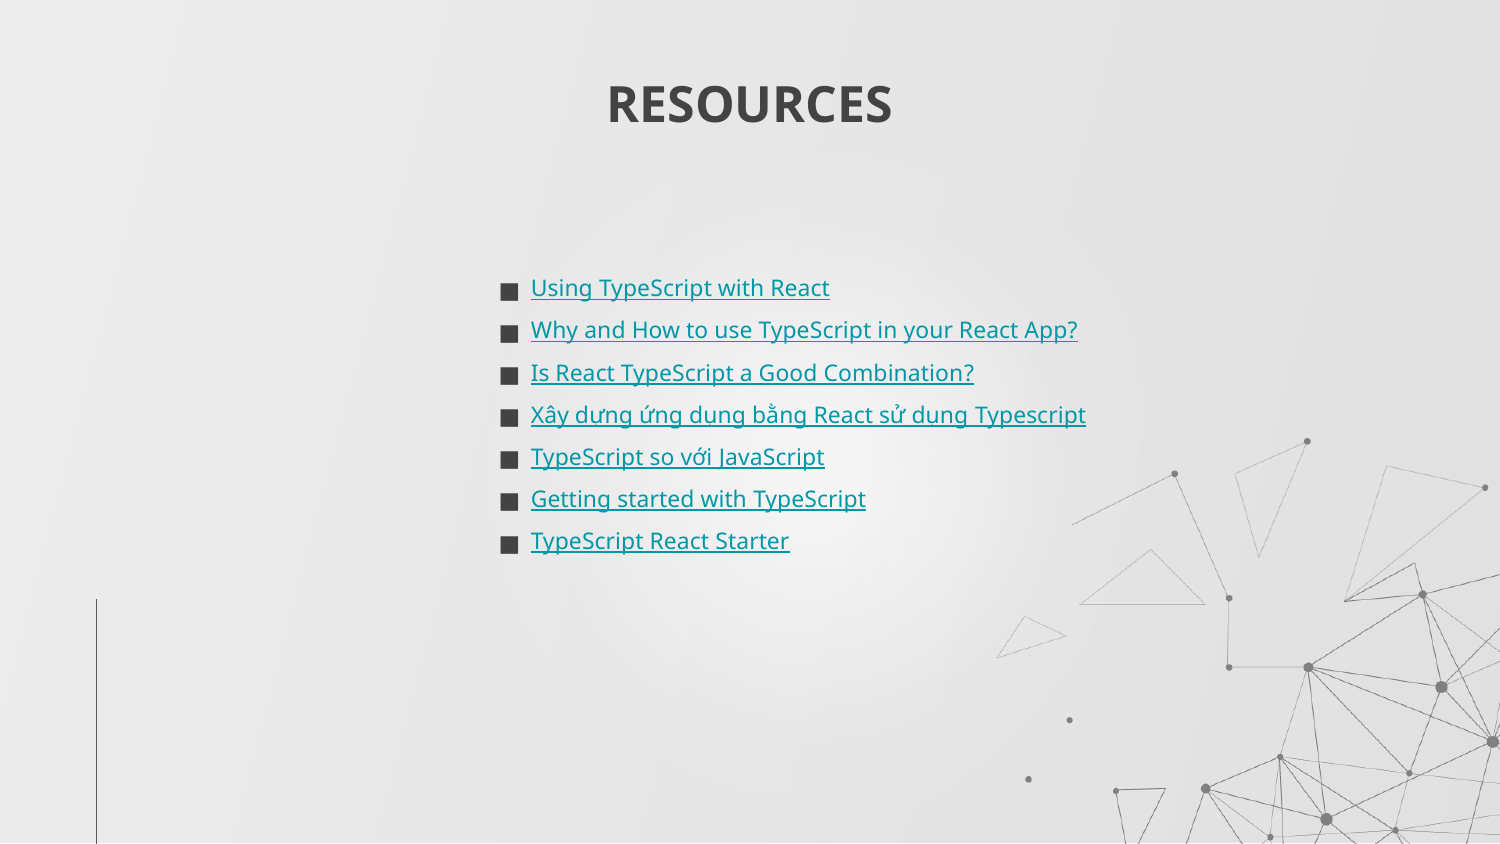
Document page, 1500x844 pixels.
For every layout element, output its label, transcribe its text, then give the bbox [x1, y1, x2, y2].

text_box Using TypeScript with React Why and How to use TypeScript in your React App? Is React TypeScript a Good Combination? Xây dựng ứng dụng bằng React sử dụng Typescript TypeScript so với JavaScript Getting started with TypeScript TypeScript React Starter [476, 214, 1164, 687]
picture [0, 0, 1500, 844]
title RESOURCES [322, 57, 1178, 214]
